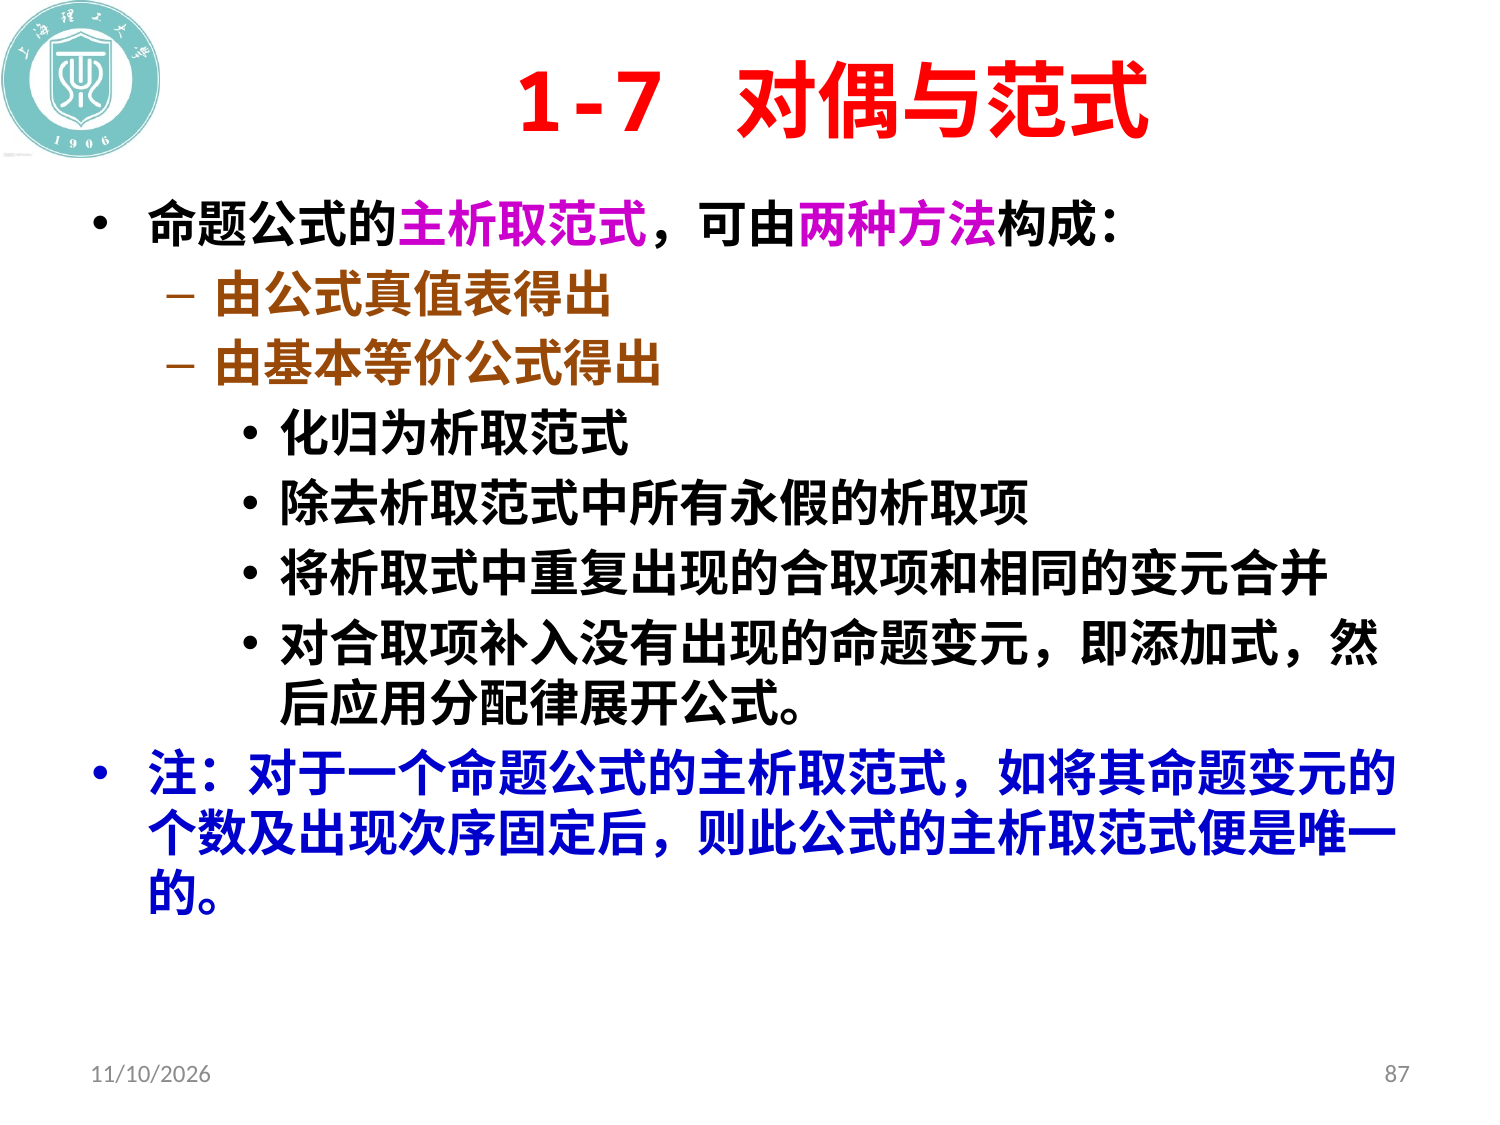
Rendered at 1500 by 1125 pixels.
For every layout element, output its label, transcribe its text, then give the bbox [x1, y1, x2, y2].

picture [1, 0, 160, 158]
slide_number 87 [1074, 1042, 1425, 1103]
title 1-7 对偶与范式 [195, 11, 1471, 185]
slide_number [75, 1042, 425, 1103]
